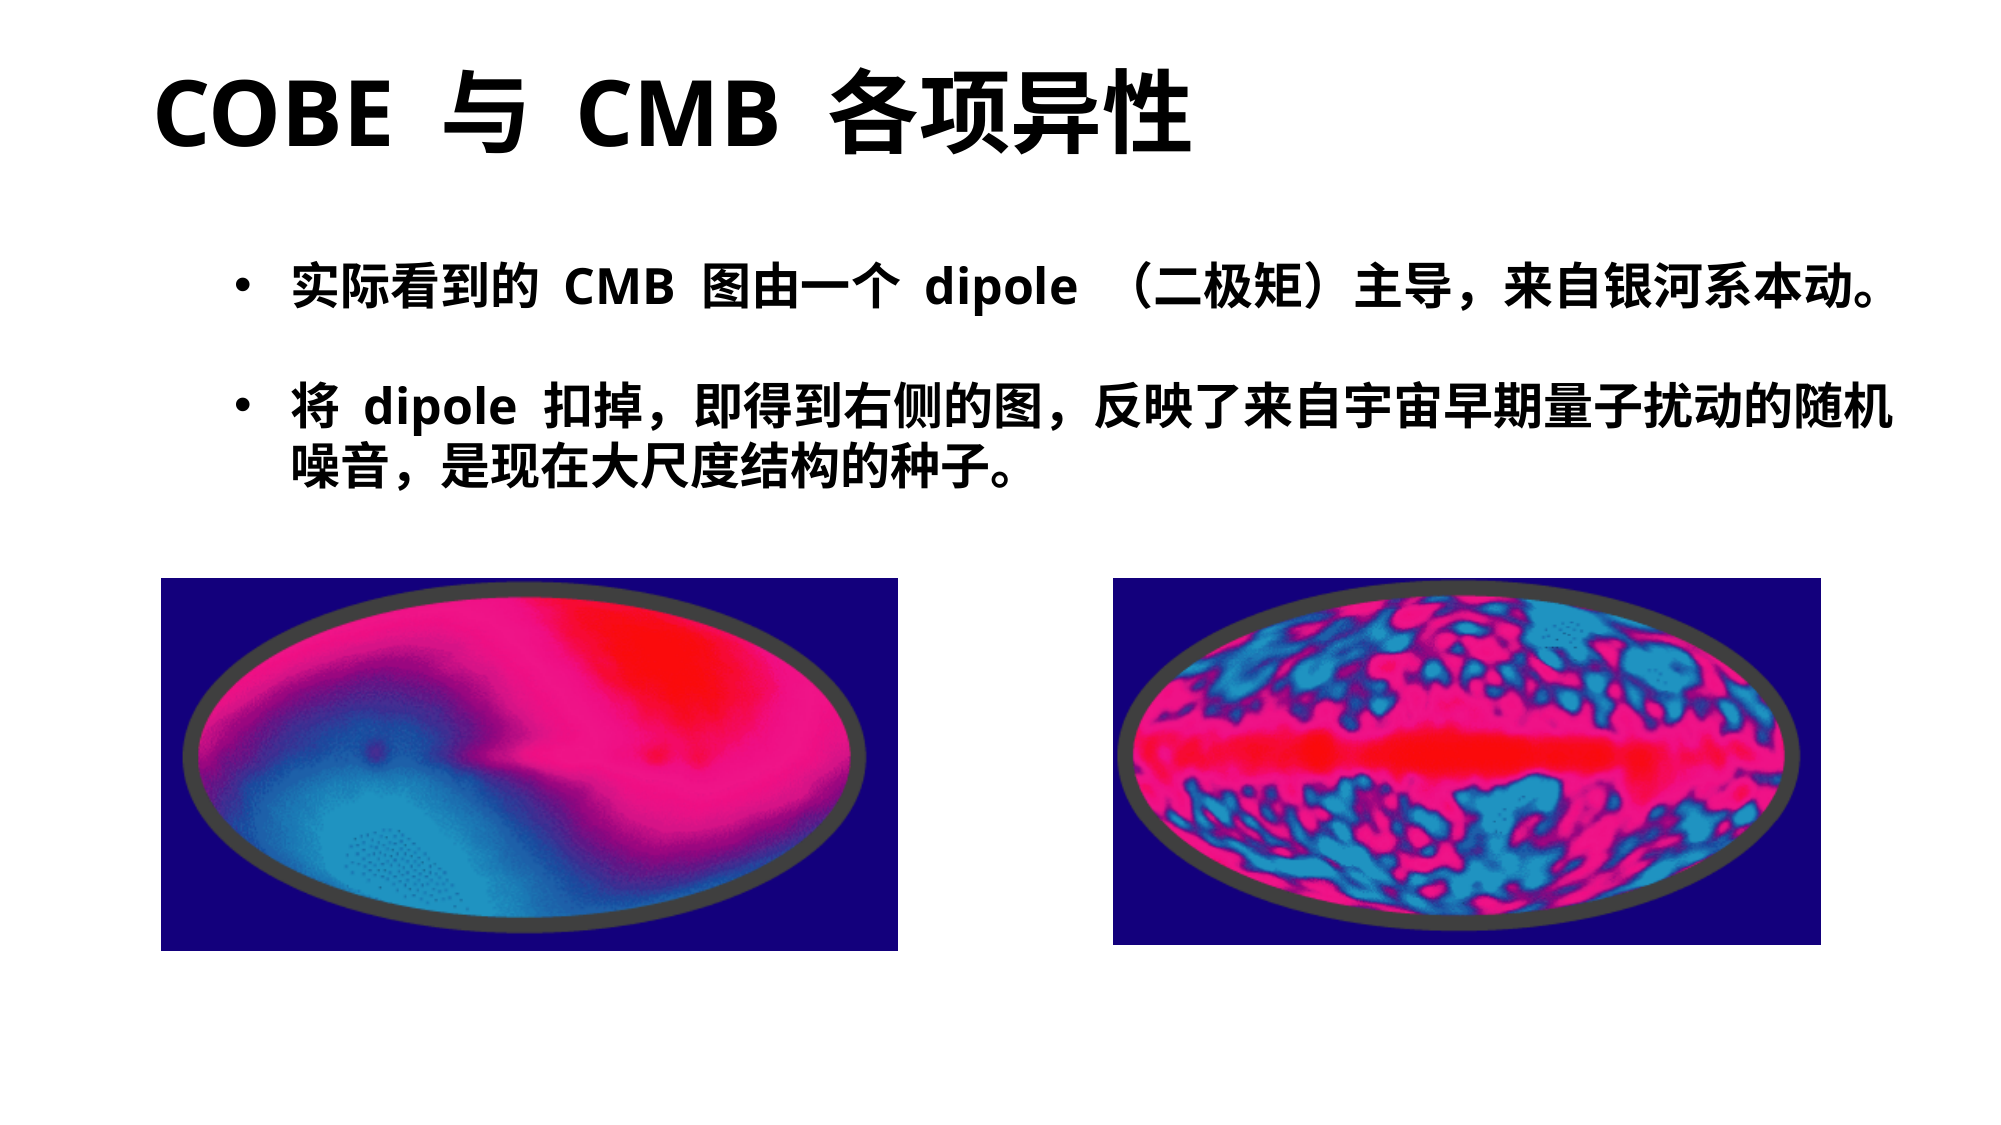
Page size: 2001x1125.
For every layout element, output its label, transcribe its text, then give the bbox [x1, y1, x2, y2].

text_box COBE 与 CMB 各项异性 [137, 59, 1863, 278]
picture [1112, 578, 1821, 945]
text_box 实际看到的 CMB 图由一个 dipole （二极矩）主导，来自银河系本动。 将 dipole 扣掉，即得到右侧的图，反映了来自宇宙早期量子扰动的随机噪音，是现在大尺度结构的种子。 [219, 247, 1939, 622]
picture [161, 578, 898, 951]
